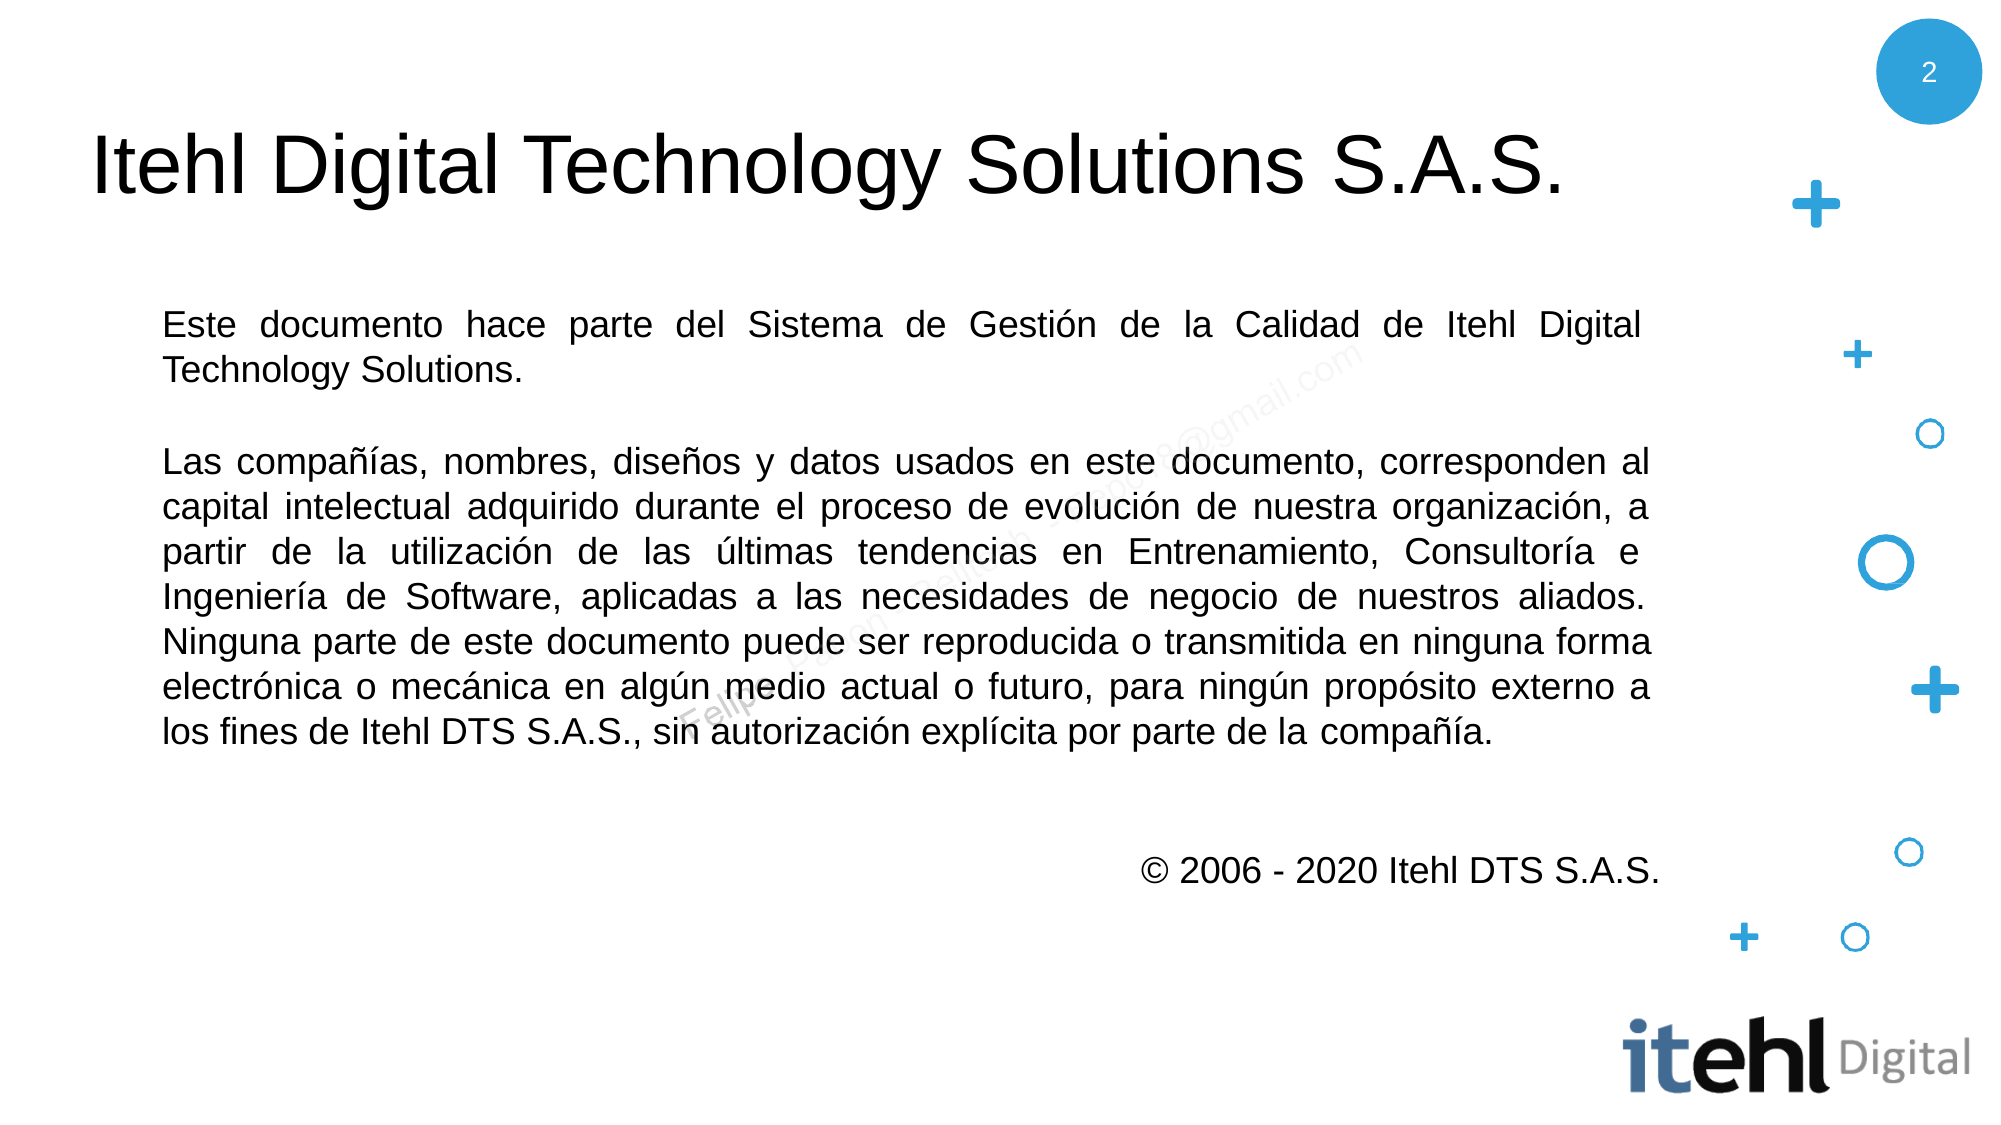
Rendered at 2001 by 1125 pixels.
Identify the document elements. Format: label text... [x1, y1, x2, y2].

text_box [754, 677, 775, 698]
text_box [1911, 665, 1960, 714]
text_box [679, 707, 701, 740]
text_box [1915, 418, 1945, 449]
text_box [1857, 534, 1915, 591]
text_box [1049, 345, 1363, 528]
text_box [704, 706, 724, 727]
text_box [1622, 1016, 1970, 1094]
text_box [1730, 922, 1759, 951]
text_box [1840, 922, 1870, 952]
title Itehl Digital Technology Solutions S.A.S. [88, 108, 1584, 298]
text_box [727, 695, 740, 715]
text_box [1894, 837, 1924, 867]
text_box 2 [1919, 50, 1940, 88]
text_box [716, 693, 733, 719]
text_box [734, 687, 756, 717]
text_box [1792, 179, 1841, 228]
text_box Este documento hace parte del Sistema de Gestión de la Calidad de Itehl Digital Technology Solutions. Las compañías, nombres, diseños y datos usados en este documento, corresponden al capital intelectual adquirido durante el proceso de evolución de nuestra organización, a partir de la utilización de las últimas tendencias en Entrenamiento, Consultoría e Ingeniería de Software, aplicadas a las necesidades de negocio de nuestros aliados. Ninguna parte de este documento puede ser reproducida o transmitida en ninguna forma electrónica o mecánica en algún medio actual o futuro, para ningún propósito externo a los fines de Itehl DTS S.A.S., sin autorización explícita por parte de la compañía. © 2006 - 2020 Itehl DTS S.A.S. [159, 298, 1666, 892]
text_box [785, 529, 1034, 680]
text_box [1843, 339, 1872, 369]
